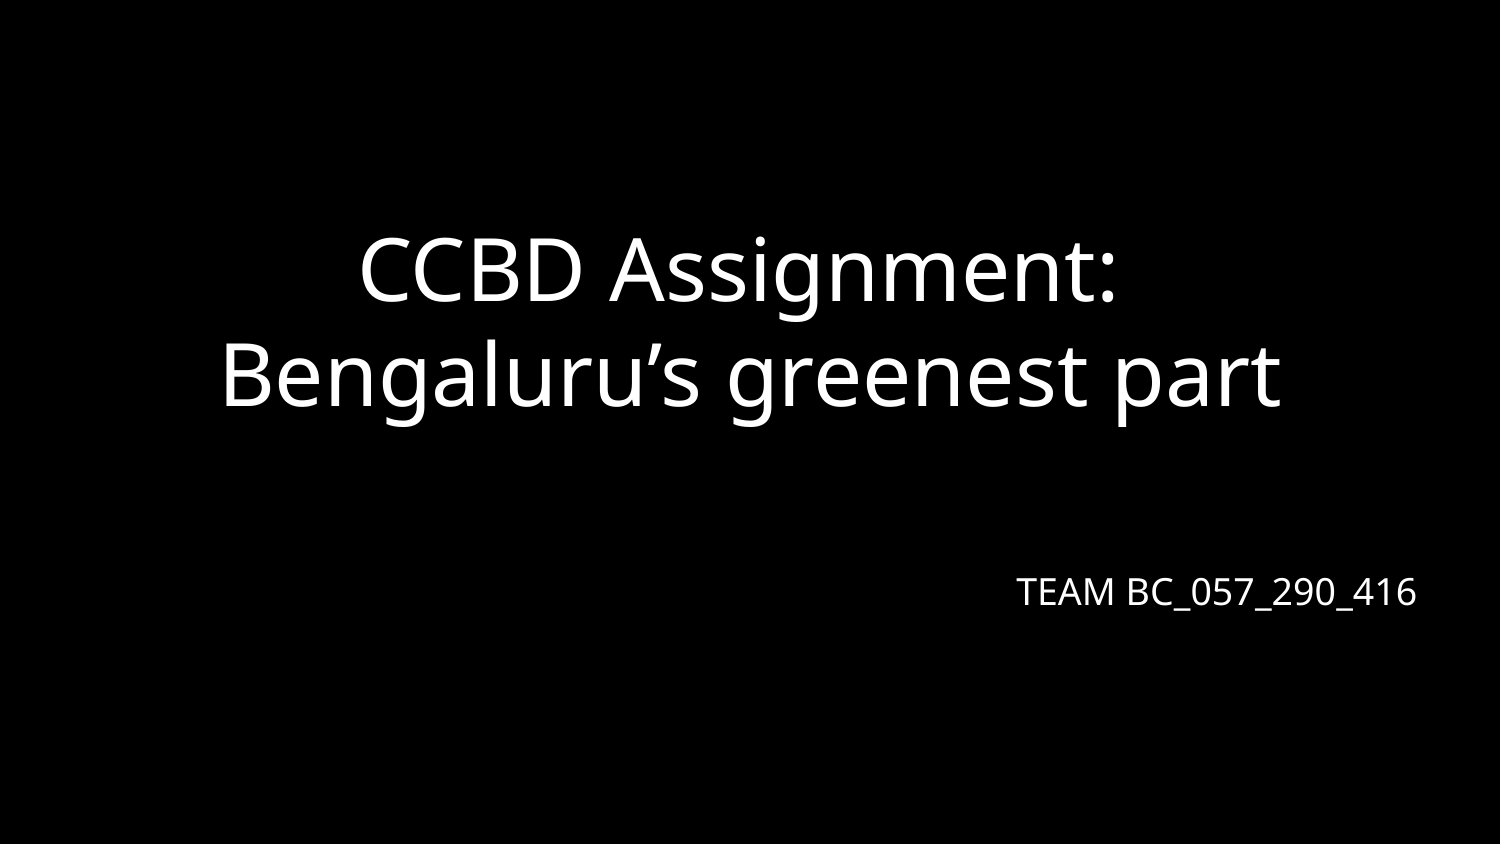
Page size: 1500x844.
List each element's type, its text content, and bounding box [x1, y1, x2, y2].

subtitle TEAM BC_057_290_416 [606, 519, 1500, 617]
title CCBD Assignment: Bengaluru’s greenest part [109, 141, 1391, 428]
